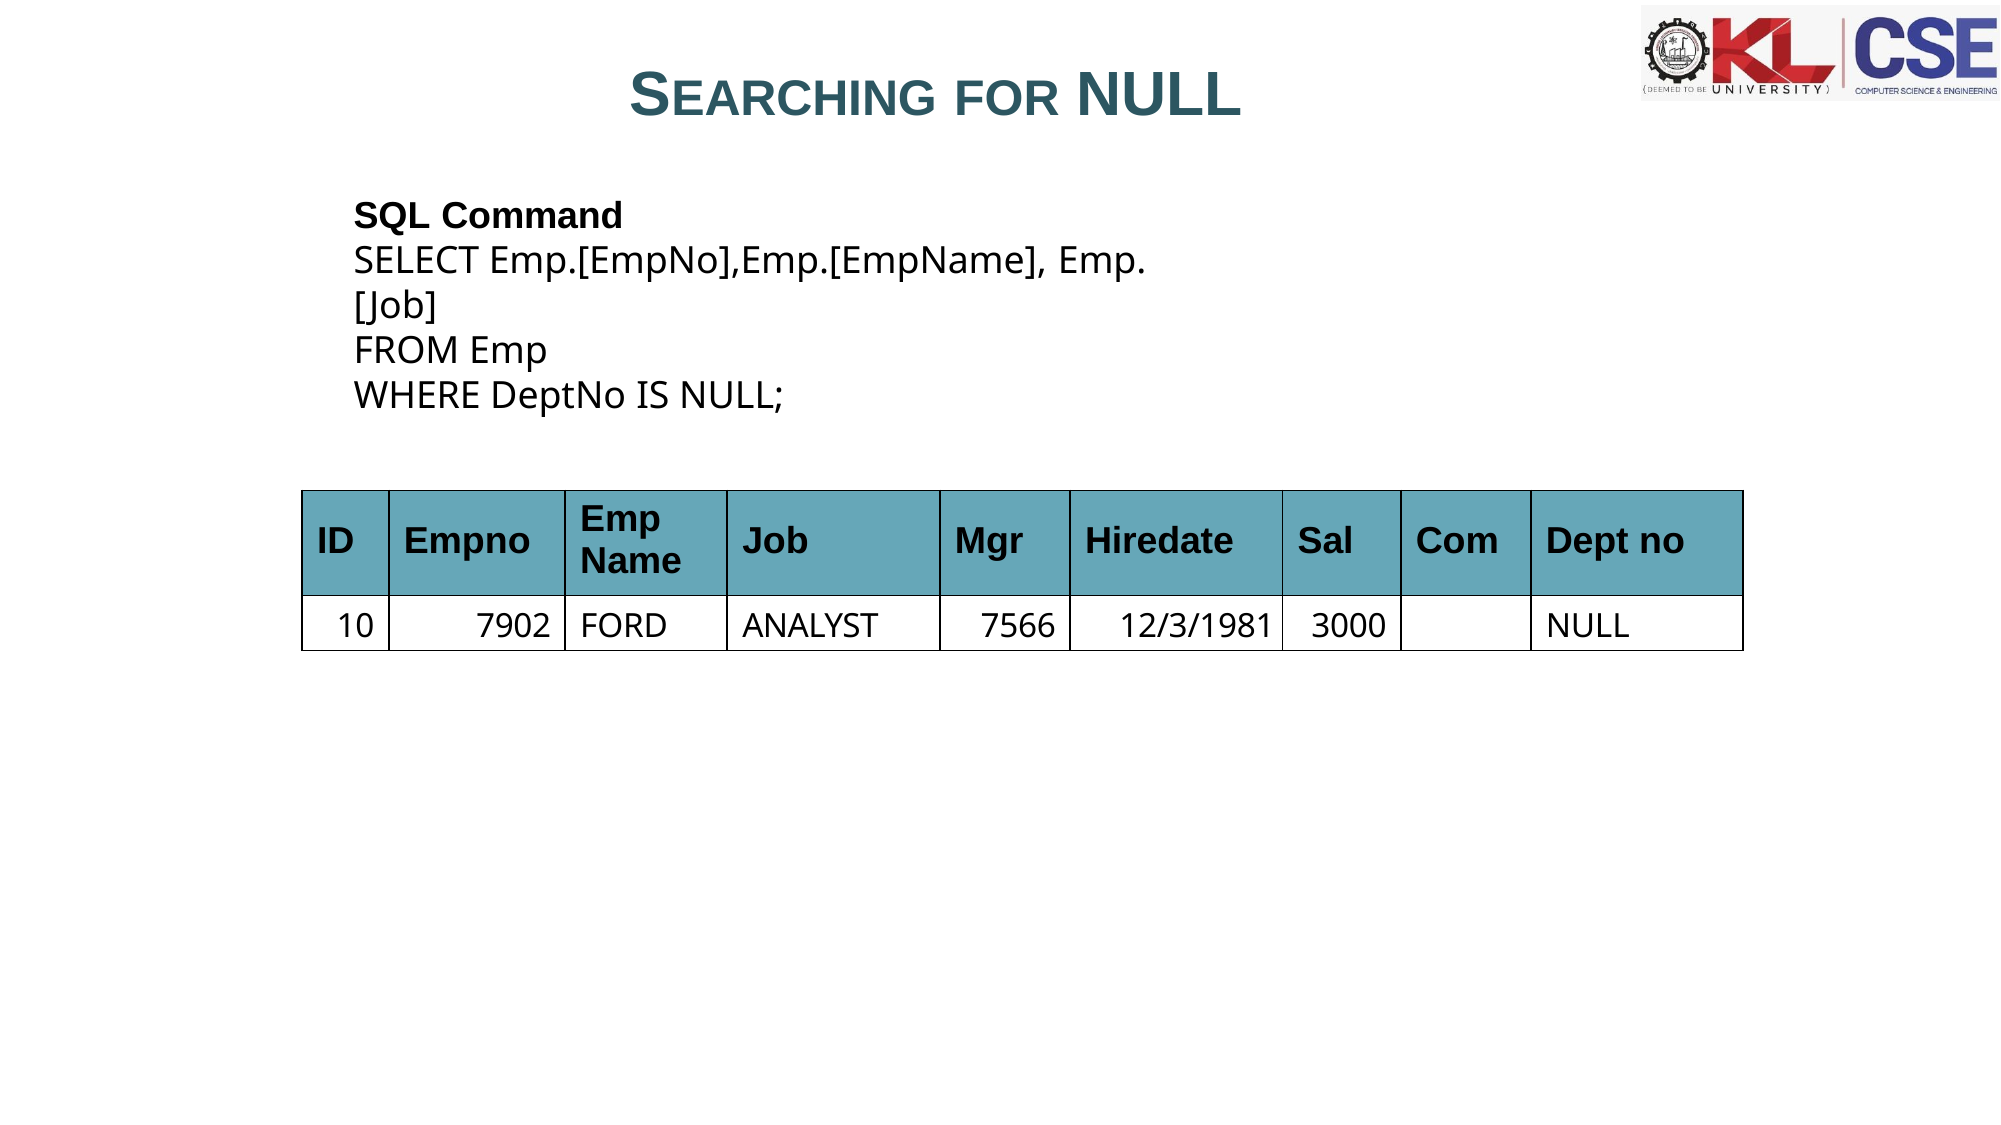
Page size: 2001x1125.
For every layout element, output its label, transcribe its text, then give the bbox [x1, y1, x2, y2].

table_header Emp Name [566, 491, 726, 595]
table_cell ANALYST [728, 596, 939, 650]
table_header Com [1402, 491, 1530, 595]
table_header Mgr [941, 491, 1069, 595]
picture [1641, 4, 2000, 101]
table_cell 7902 [390, 596, 564, 650]
table_cell 3000 [1283, 596, 1400, 650]
table_header Job [728, 491, 939, 595]
table_header Empno [390, 491, 564, 595]
table_header Sal [1283, 491, 1400, 595]
table_cell 7566 [941, 596, 1069, 650]
table_cell 12/3/1981 [1071, 596, 1282, 650]
table_header Hiredate [1071, 491, 1282, 595]
table_cell 10 [303, 596, 388, 650]
table_cell NULL [1532, 596, 1742, 650]
table_cell [1402, 596, 1530, 650]
title SEARCHING FOR NULL [627, 50, 1248, 241]
table_header Dept no [1532, 491, 1742, 595]
text_box SQL Command SELECT Emp.[EmpNo],Emp.[EmpName], Emp.[Job] FROM Emp WHERE DeptNo IS NULL; [351, 188, 1230, 416]
table_cell FORD [566, 596, 726, 650]
table_header ID [303, 491, 388, 595]
